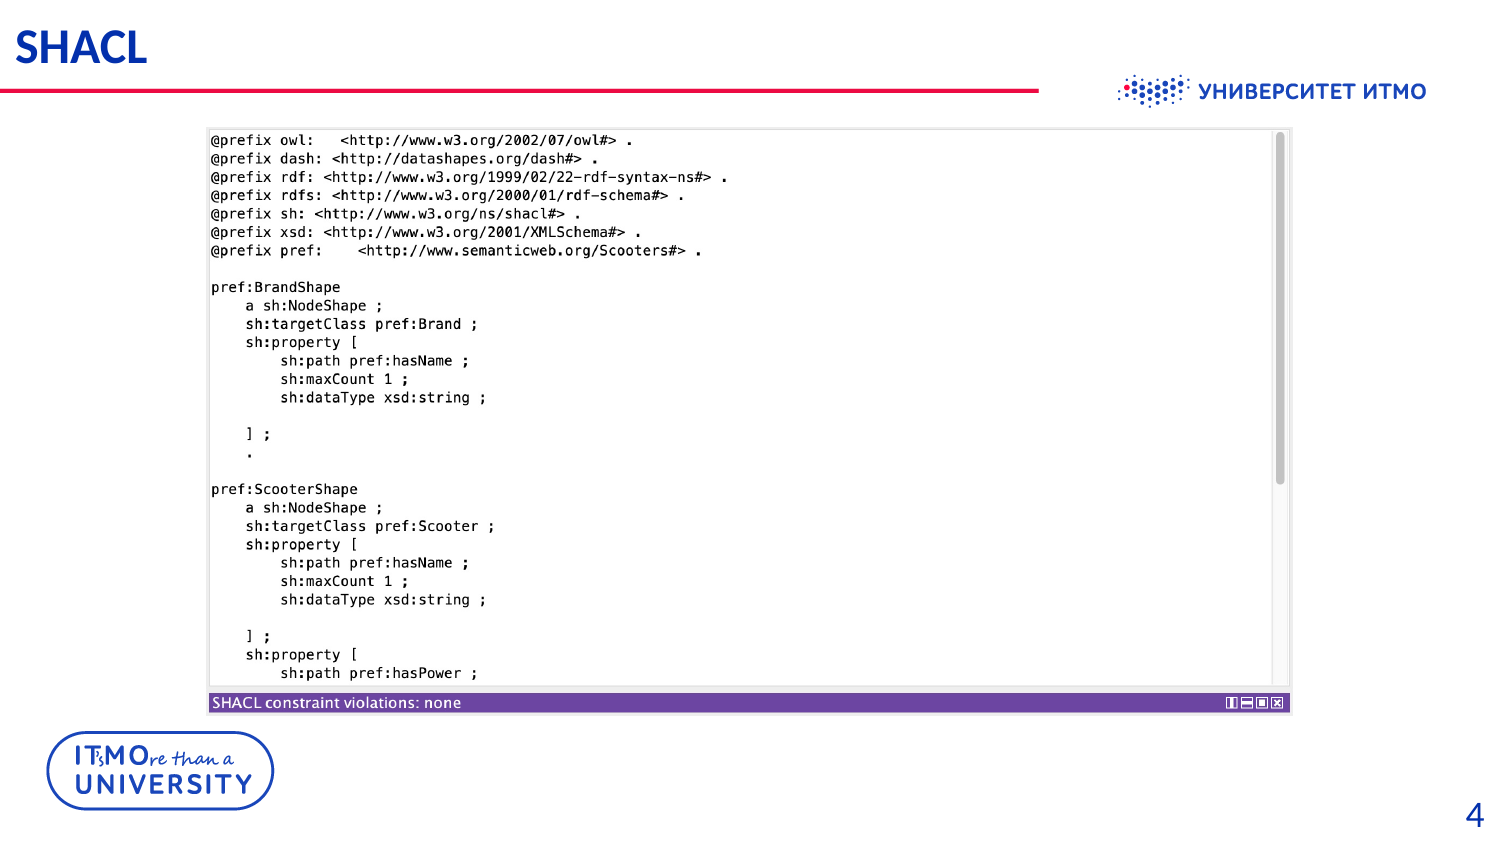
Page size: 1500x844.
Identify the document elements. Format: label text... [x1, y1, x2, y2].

picture [0, 0, 1500, 844]
text_box 4 [1450, 783, 1500, 843]
title SHACL [0, 9, 946, 79]
